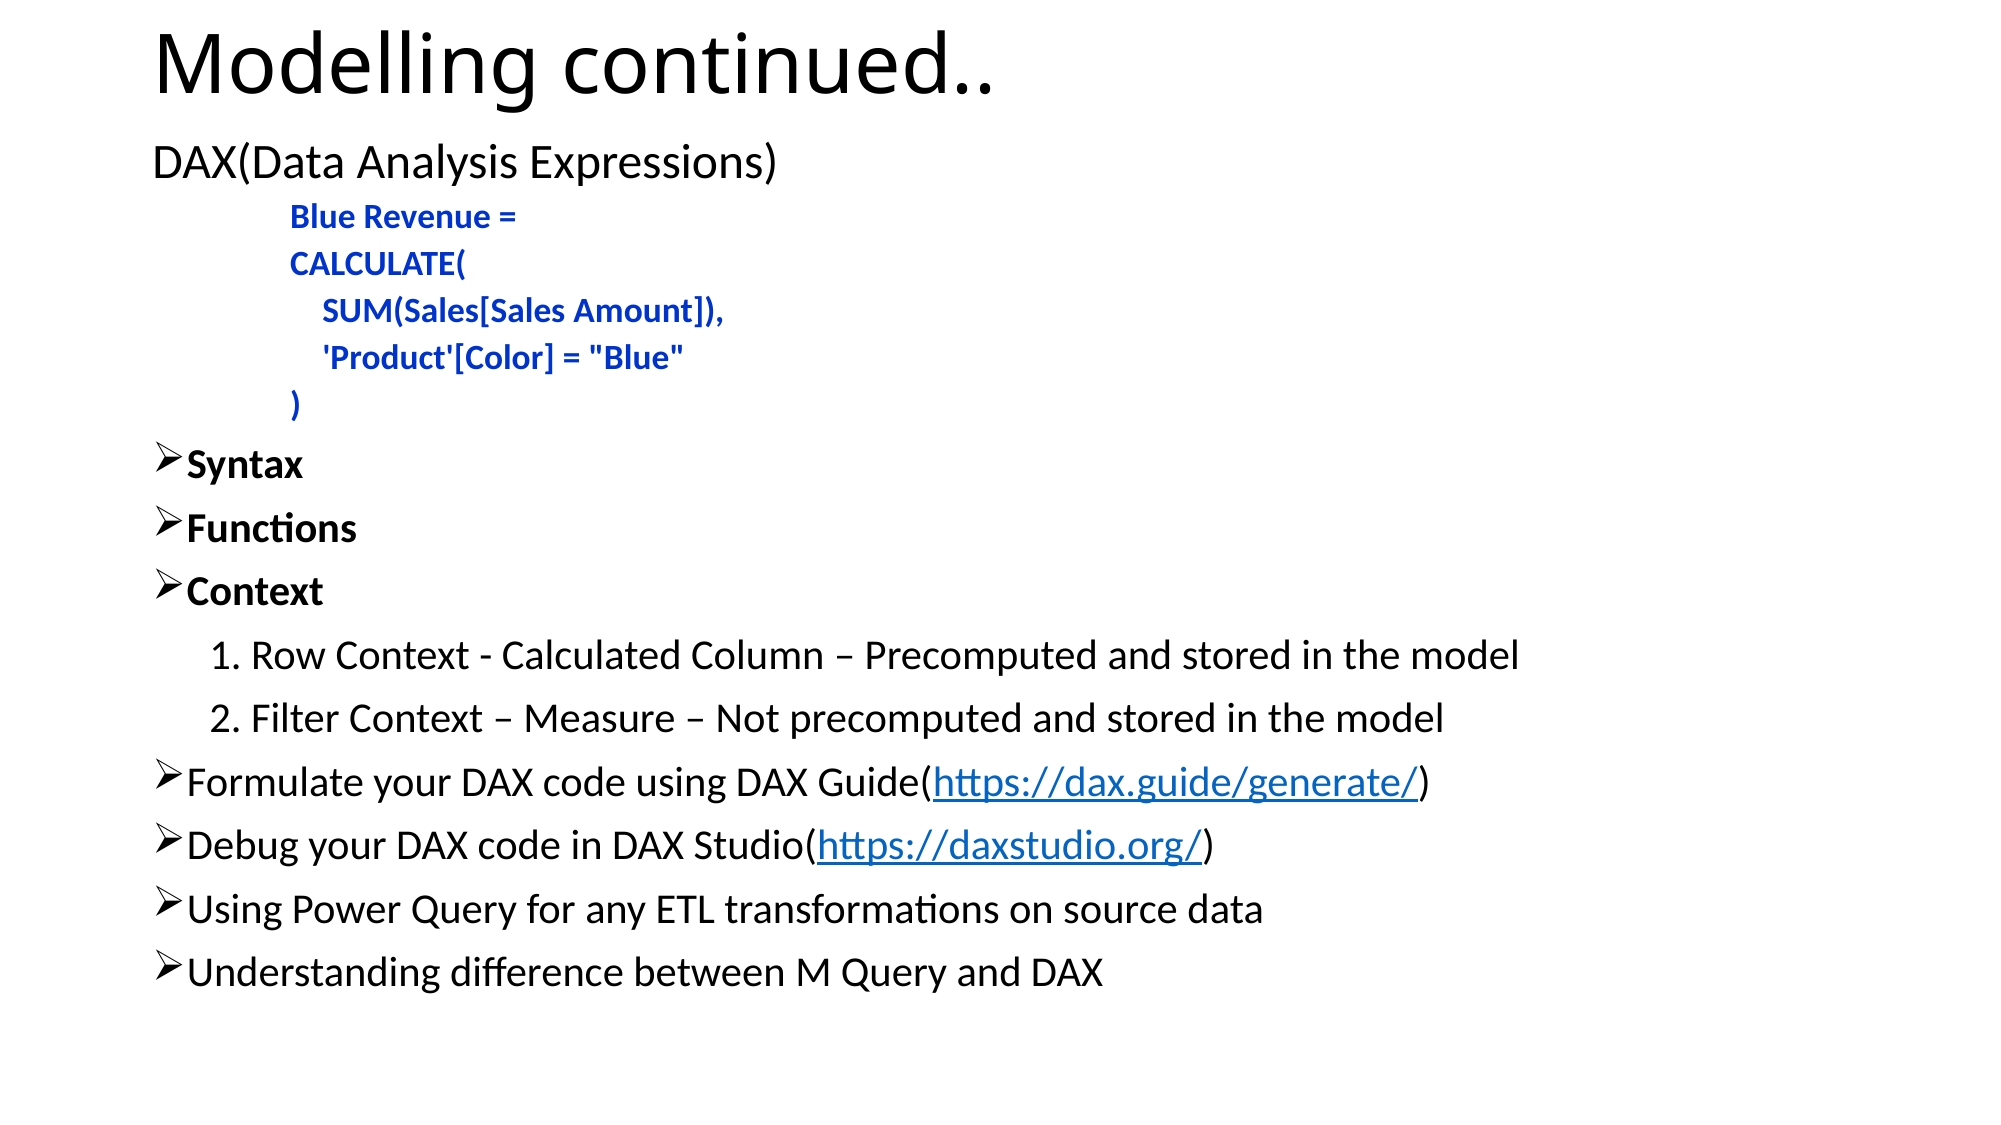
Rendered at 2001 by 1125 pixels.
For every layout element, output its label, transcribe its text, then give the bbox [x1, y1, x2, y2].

list DAX(Data Analysis Expressions) Blue Revenue = CALCULATE( SUM(Sales[Sales Amount]), 'Product'[Color] = "Blue" ) Syntax Functions Context 1. Row Context - Calculated Column – Precomputed and stored in the model 2. Filter Context – Measure – Not precomputed and stored in the model Formulate your DAX code using DAX Guide(https://dax.guide/generate/) Debug your DAX code in DAX Studio(https://daxstudio.org/) Using Power Query for any ETL transformations on source data Understanding difference between M Query and DAX [137, 128, 1863, 1014]
title Modelling continued.. [137, 14, 1863, 119]
